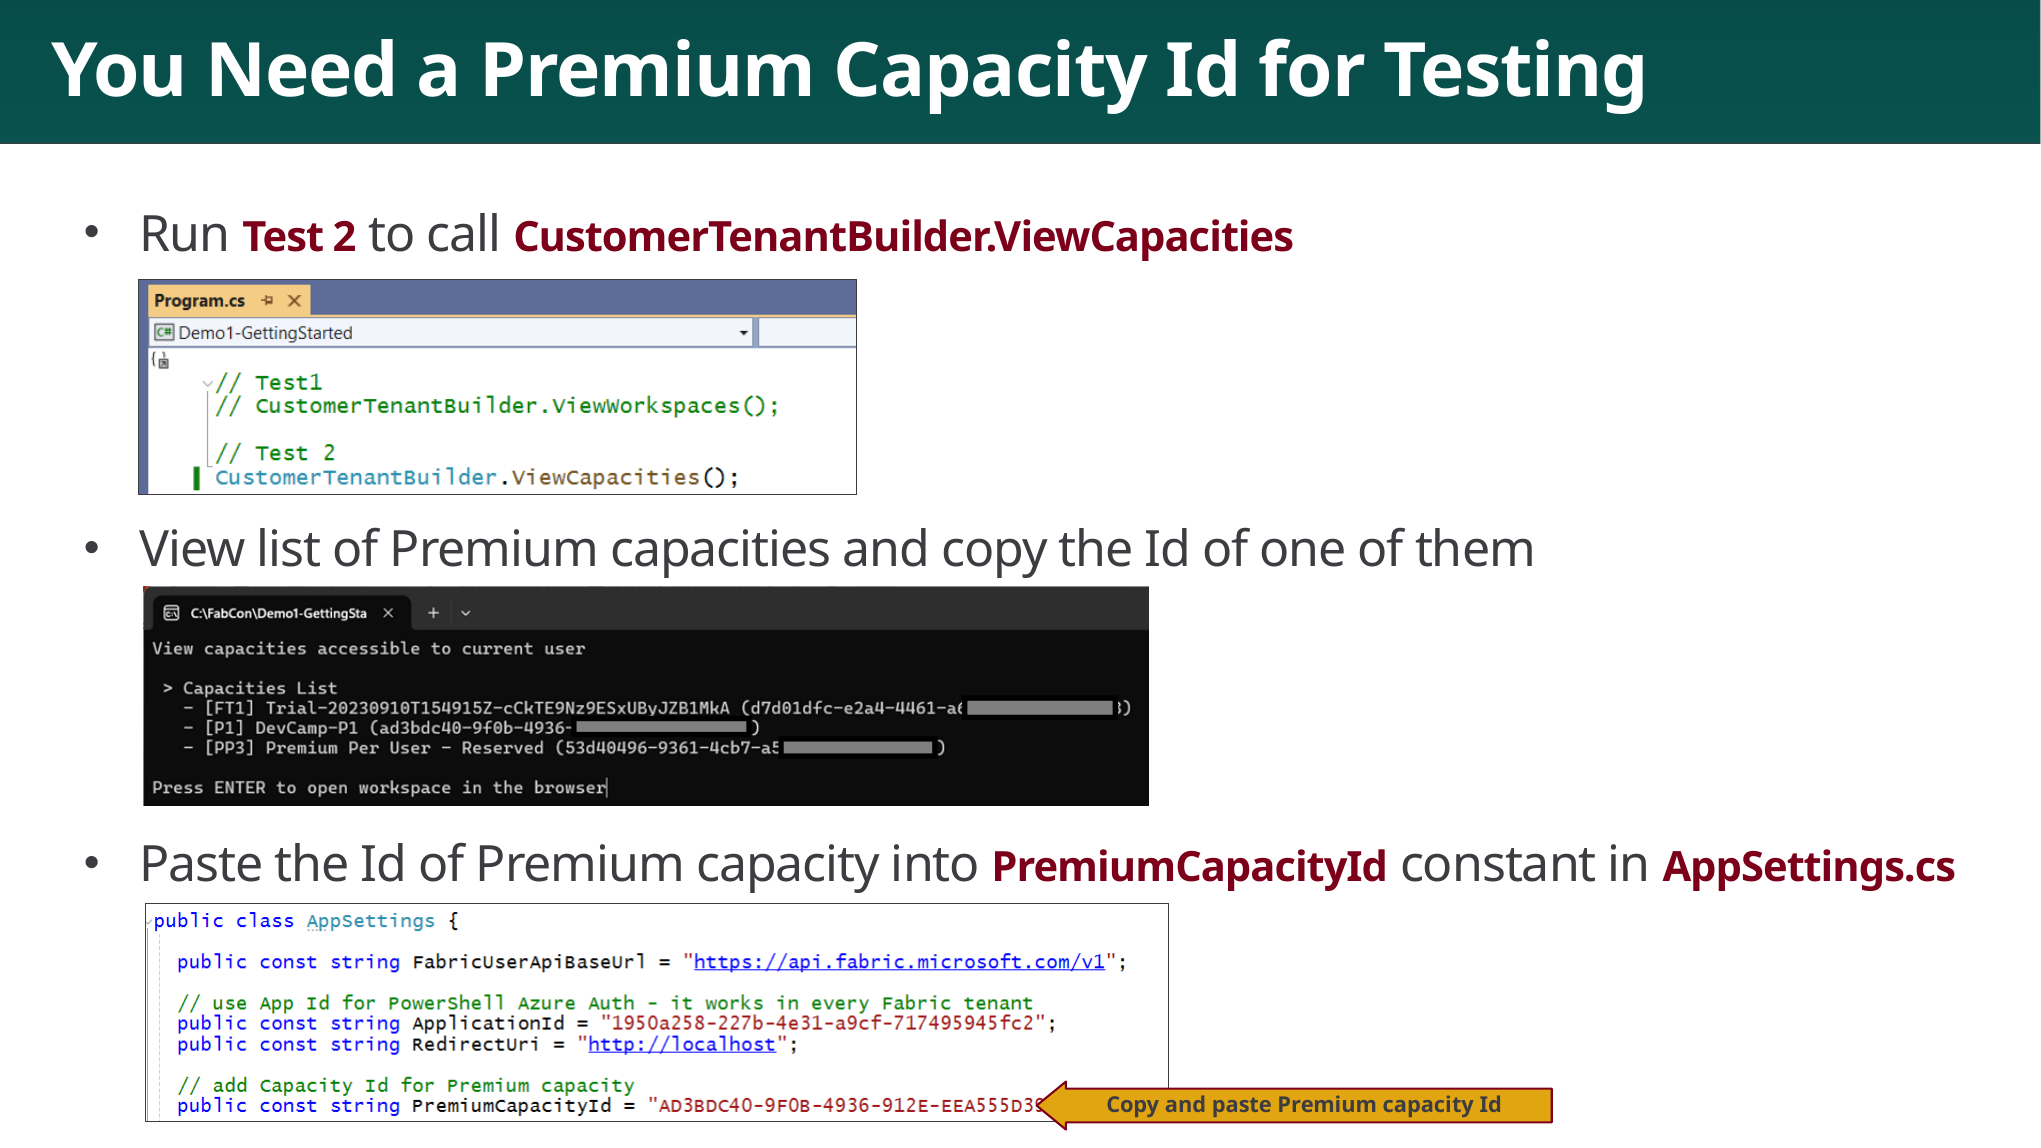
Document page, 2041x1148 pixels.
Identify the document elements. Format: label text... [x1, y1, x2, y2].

list Run Test 2 to call CustomerTenantBuilder.ViewCapacities View list of Premium capacities and copy the Id of one of them Paste the Id of Premium capacity into PremiumCapacityId constant in AppSettings.cs [83, 201, 1988, 899]
picture [144, 903, 1169, 1123]
picture [143, 586, 1149, 806]
text_box Copy and paste Premium capacity Id [1056, 1087, 1553, 1131]
picture [138, 279, 857, 495]
title You Need a Premium Capacity Id for Testing [51, 31, 1988, 113]
